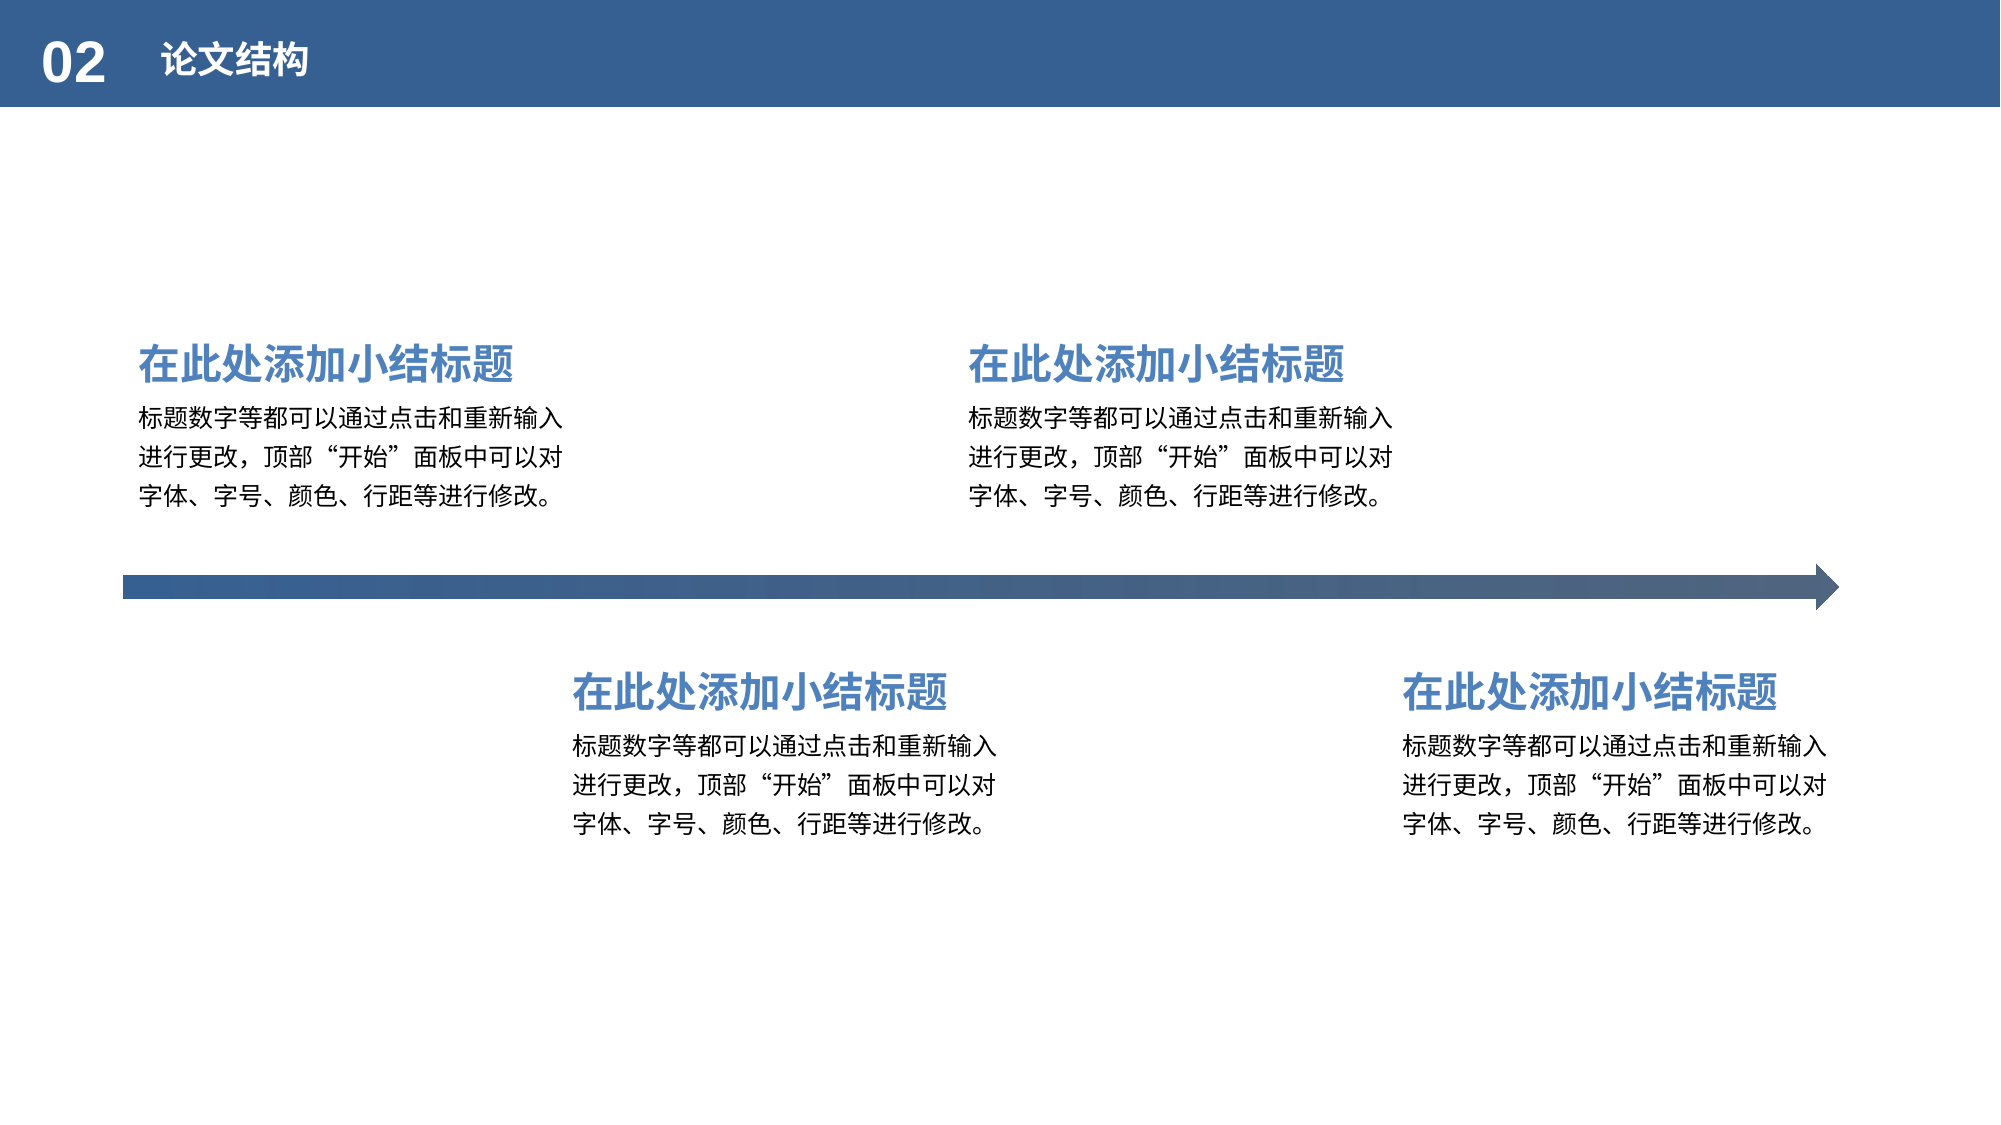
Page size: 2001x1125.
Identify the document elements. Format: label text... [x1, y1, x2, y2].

list 02 [26, 23, 146, 103]
list 论文结构 [146, 33, 772, 93]
text_box [122, 561, 1841, 613]
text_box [557, 643, 1037, 848]
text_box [954, 315, 1434, 520]
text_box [123, 315, 603, 520]
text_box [1388, 643, 1868, 848]
